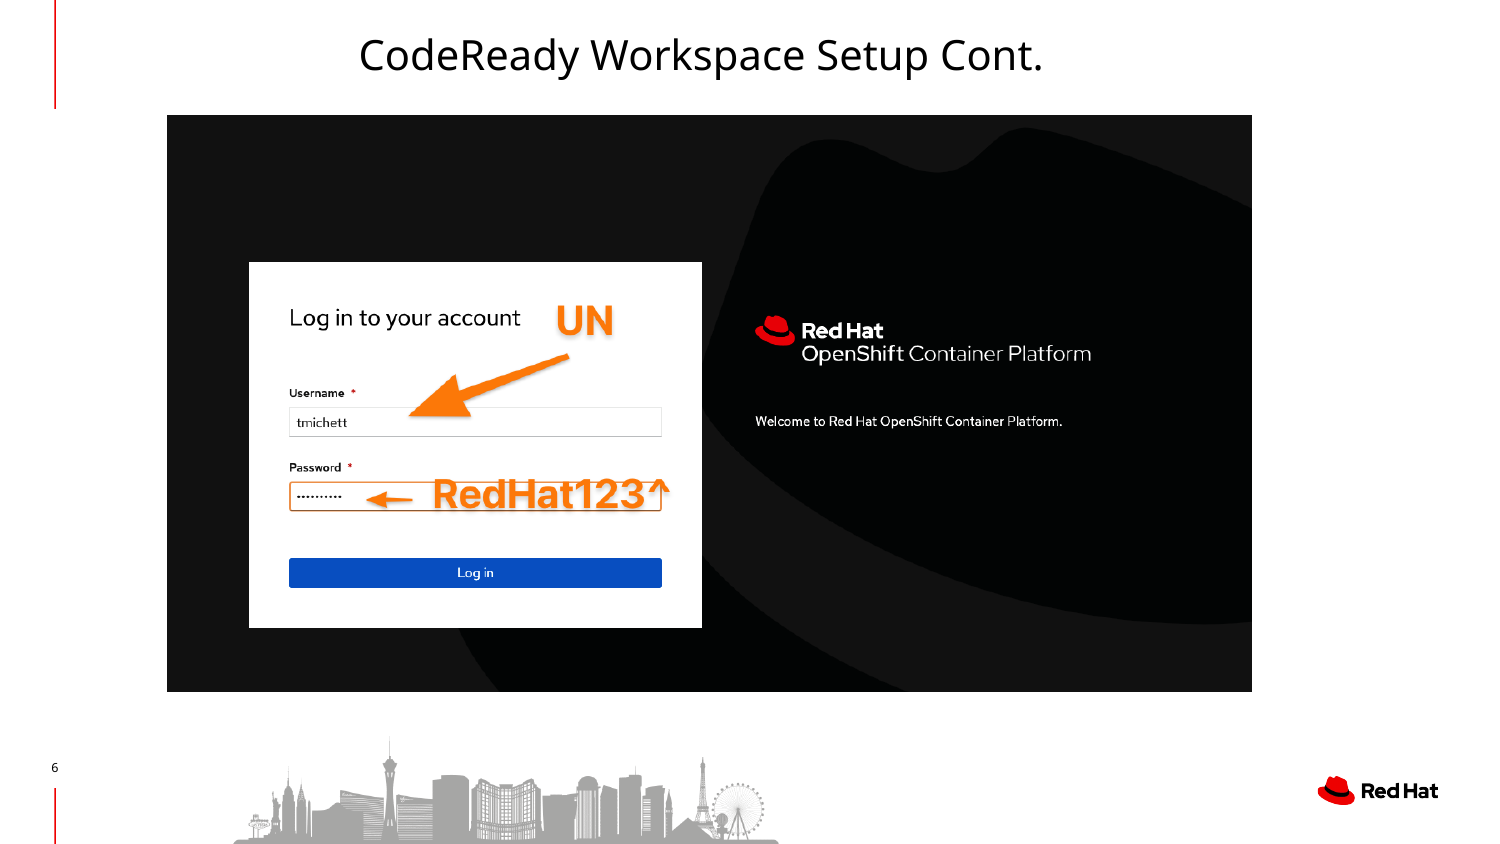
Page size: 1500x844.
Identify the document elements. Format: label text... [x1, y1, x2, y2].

slide_number 6 [10, 759, 101, 777]
picture [1317, 776, 1438, 805]
title CodeReady Workspace Setup Cont. [167, 13, 1236, 73]
picture [166, 115, 1253, 692]
